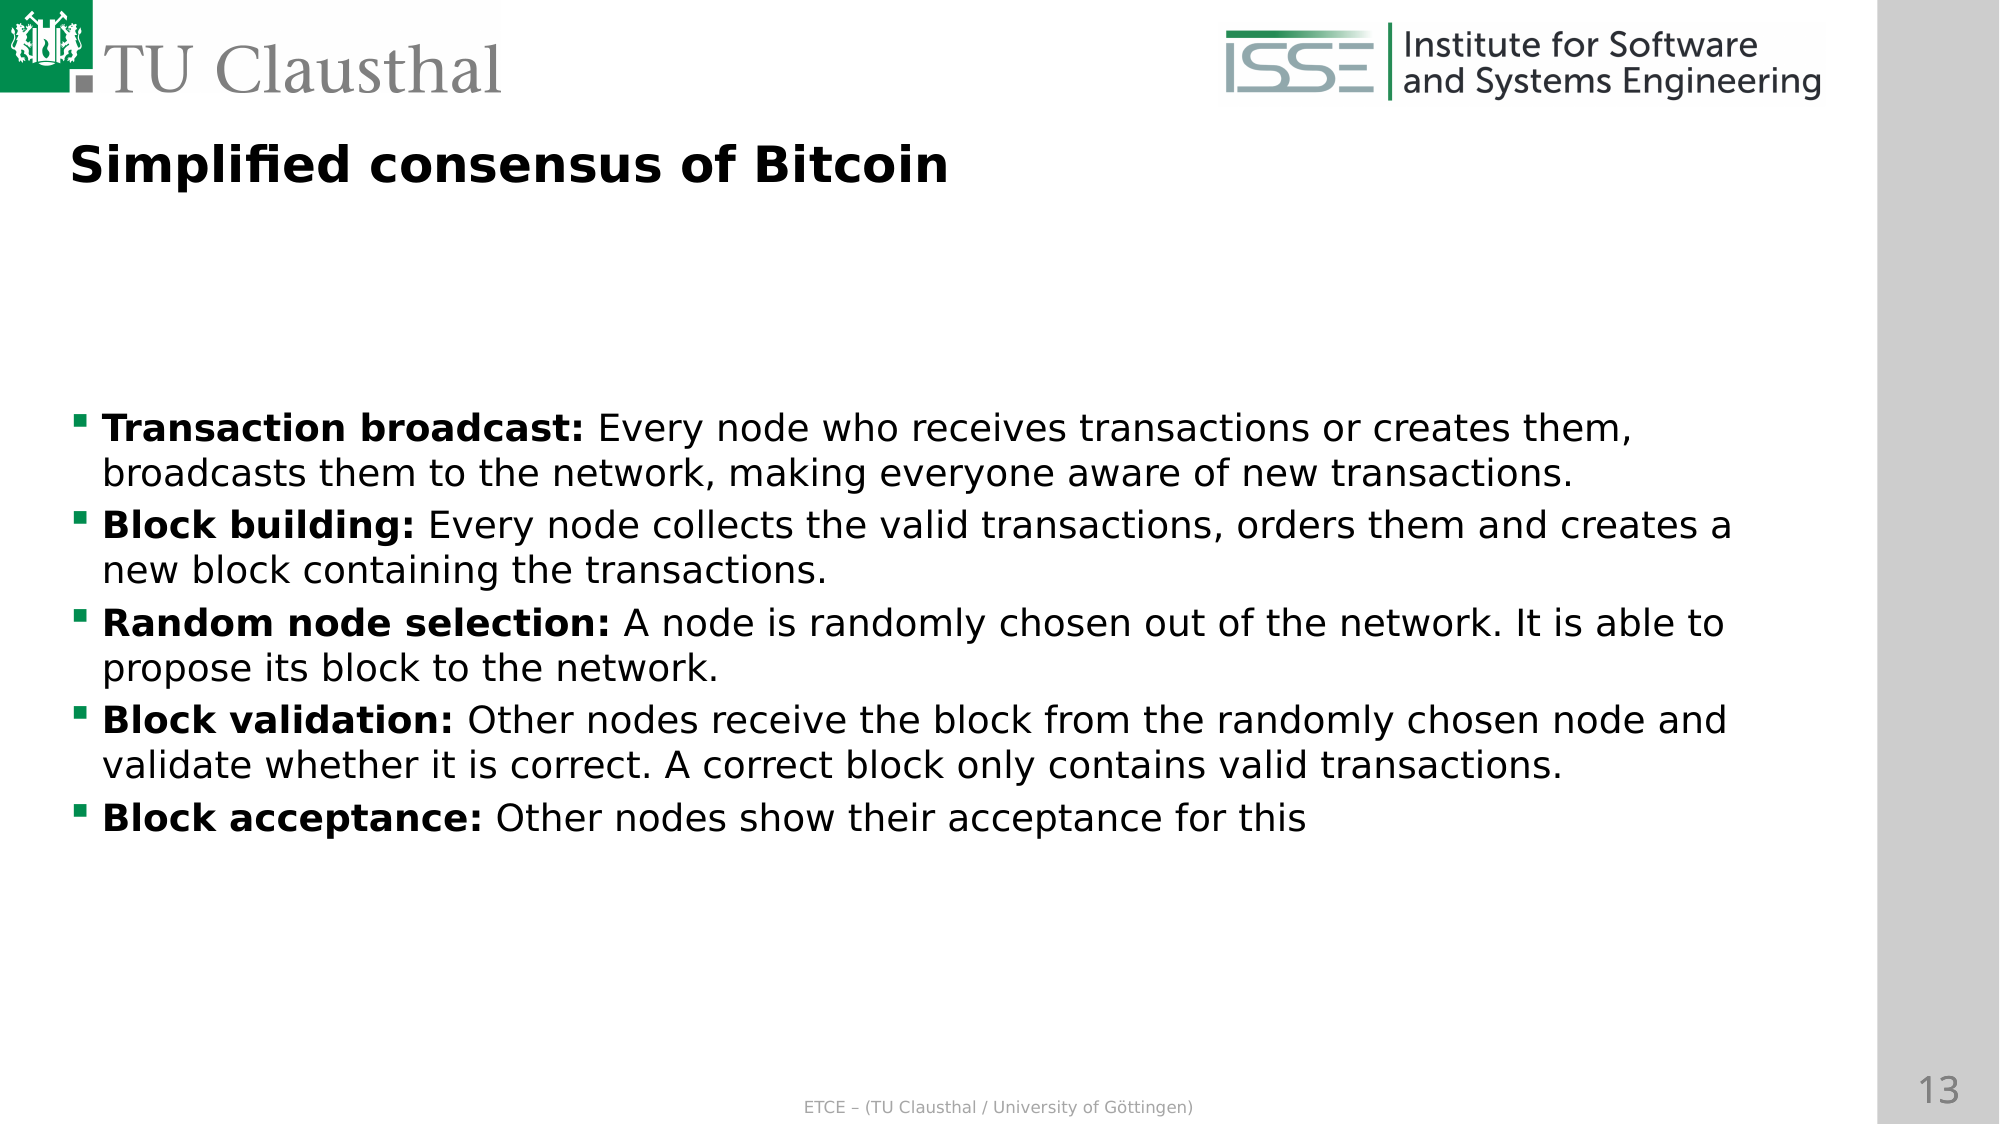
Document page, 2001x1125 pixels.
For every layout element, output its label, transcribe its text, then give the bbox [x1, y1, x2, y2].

picture [1218, 22, 1826, 107]
picture [0, 0, 501, 93]
text_box Transaction broadcast: Every node who receives transactions or creates them, broadcasts them to the network, making everyone aware of new transactions. Block building: Every node collects the valid transactions, orders them and creates a new block containing the transactions. Random node selection: A node is randomly chosen out of the network. It is able to propose its block to the network. Block validation: Other nodes receive the block from the randomly chosen node and validate whether it is correct. A correct block only contains valid transactions. Block acceptance: Other nodes show their acceptance for this [55, 208, 1818, 1034]
text_box Simplified consensus of Bitcoin [55, 125, 1818, 208]
